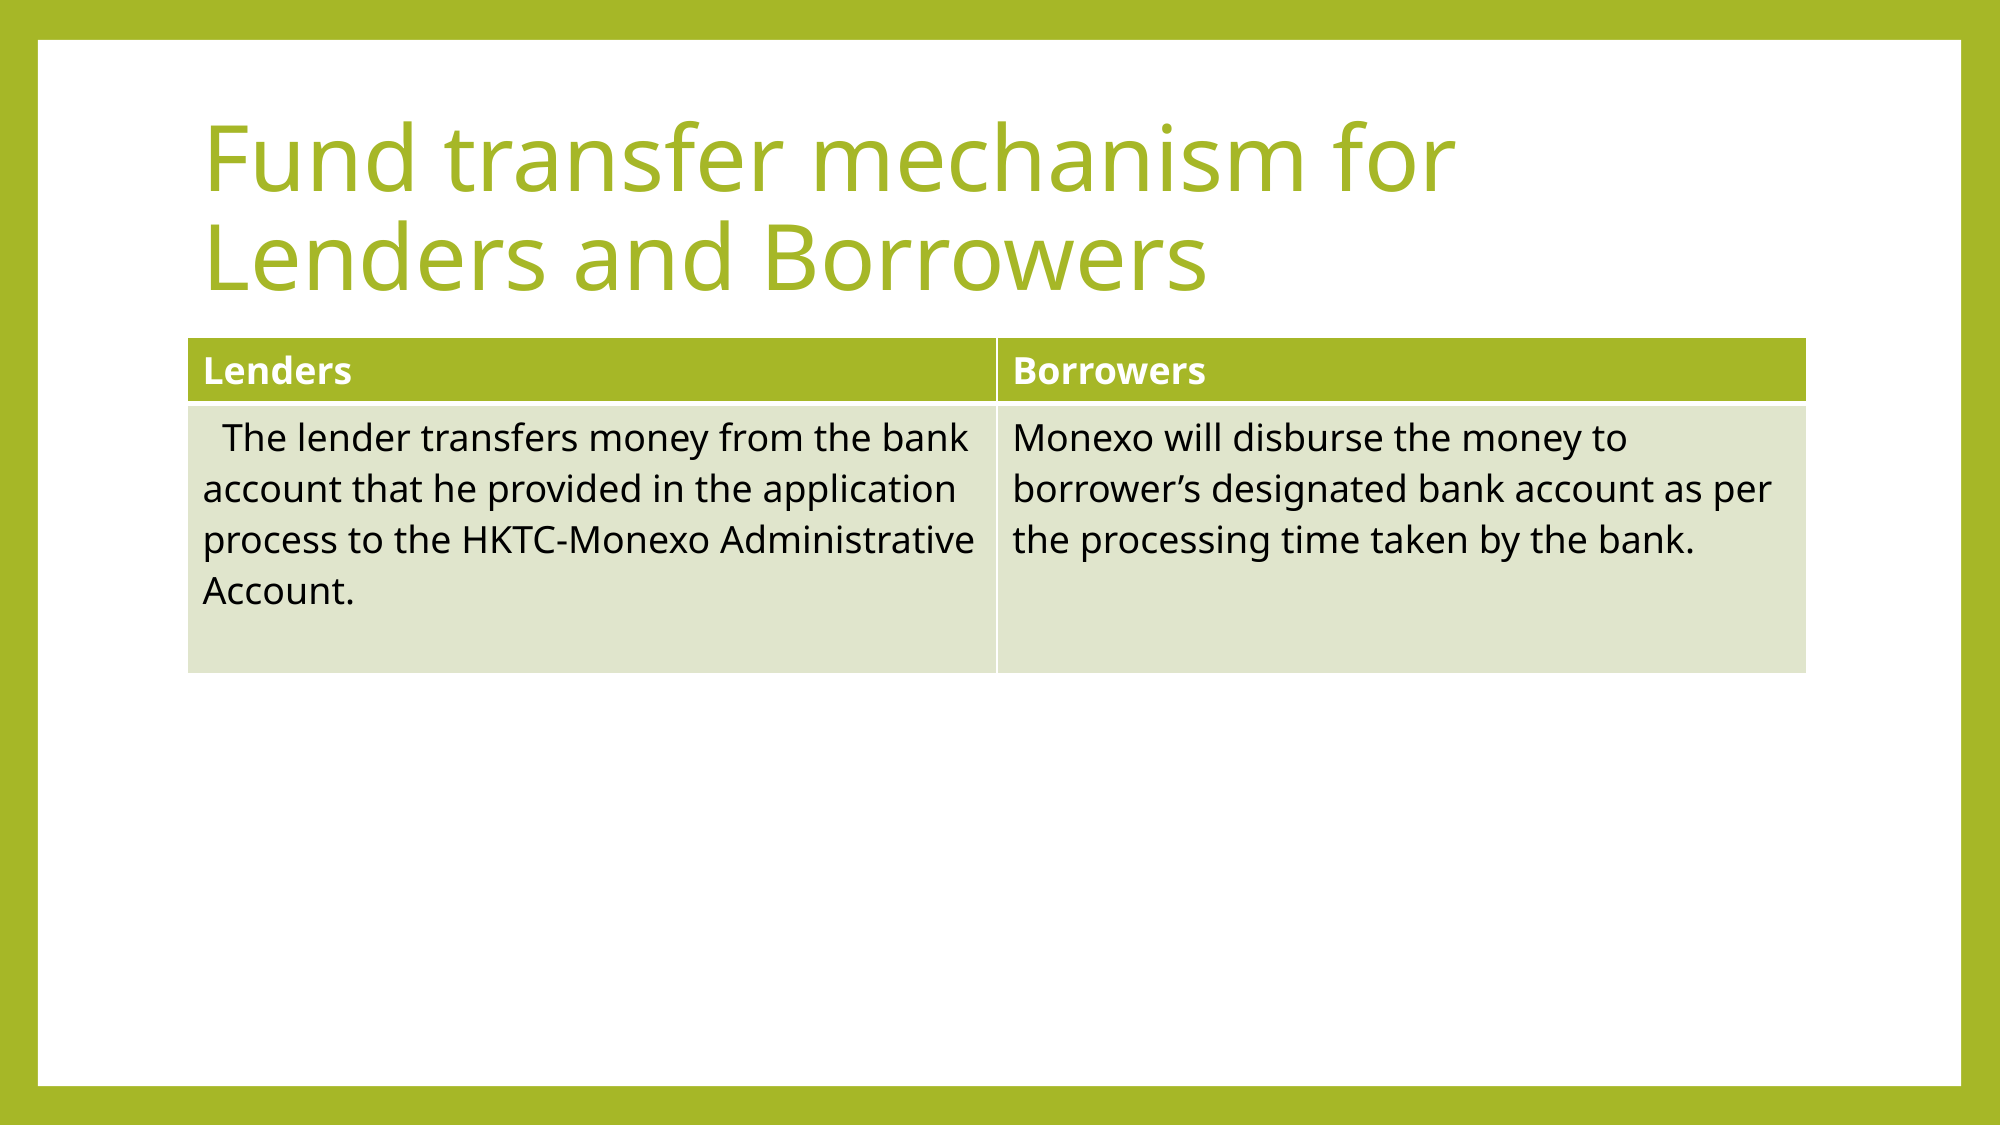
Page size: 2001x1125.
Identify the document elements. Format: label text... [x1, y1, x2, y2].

table_header Borrowers [998, 338, 1806, 401]
table_cell The lender transfers money from the bank account that he provided in the application process to the HKTC-Monexo Administrative Account. [188, 406, 996, 673]
table_cell Monexo will disburse the money to borrower’s designated bank account as per the processing time taken by the bank. [998, 406, 1806, 673]
table_header Lenders [188, 338, 996, 401]
title Fund transfer mechanism for Lenders and Borrowers [187, 99, 1808, 323]
